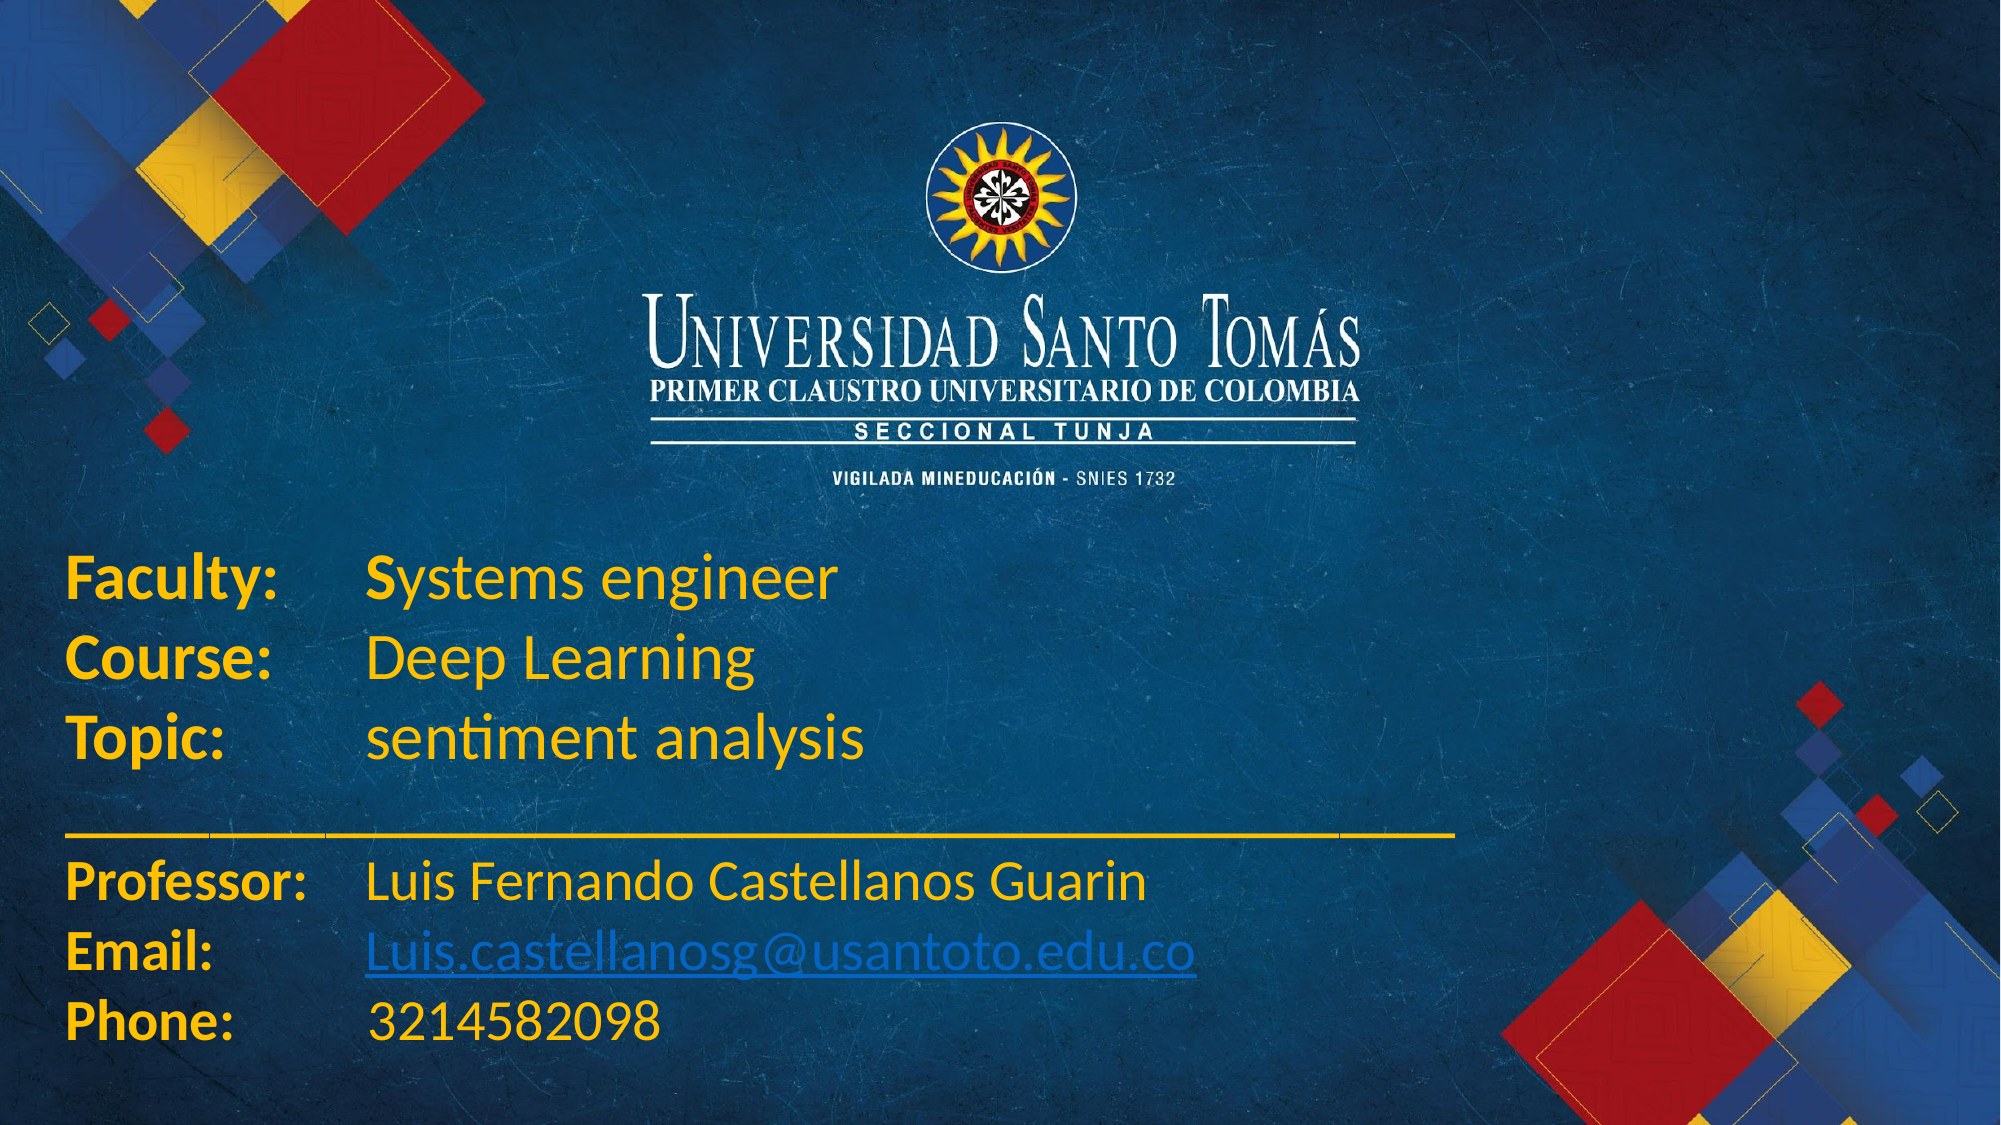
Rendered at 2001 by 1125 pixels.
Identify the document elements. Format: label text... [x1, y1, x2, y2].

text_box Faculty: Systems engineer Course: Deep Learning Topic: sentiment analysis ________________________________________________ Professor: Luis Fernando Castellanos Guarin Email: Luis.castellanosg@usantoto.edu.co Phone: 3214582098 [53, 526, 1648, 1058]
picture [0, 0, 2001, 1125]
